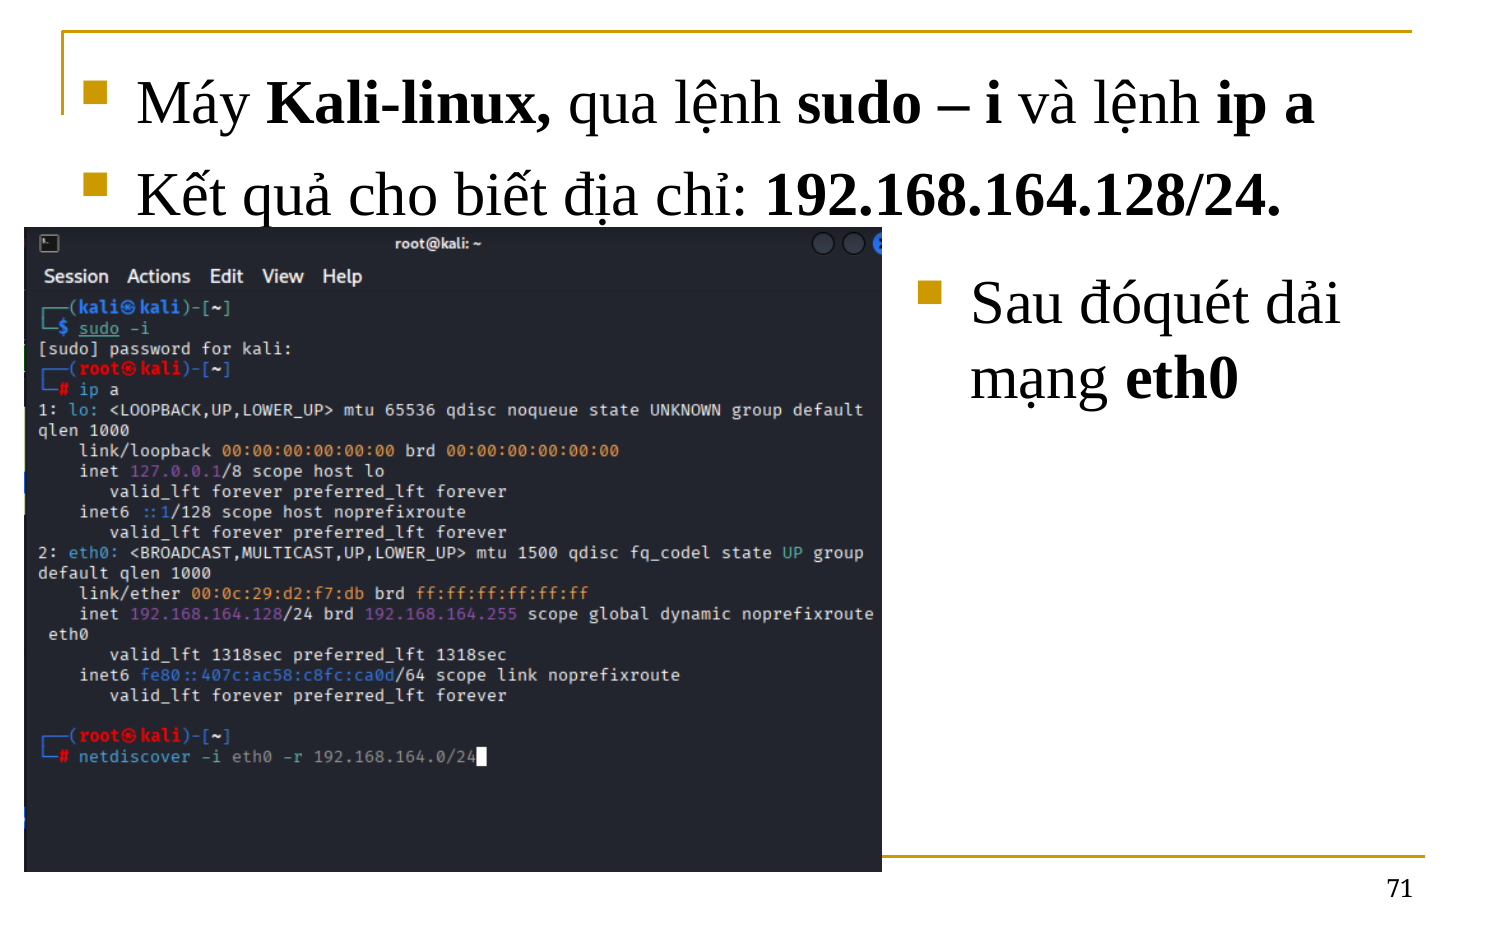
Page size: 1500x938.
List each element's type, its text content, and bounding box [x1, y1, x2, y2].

text_box Sau đóquét dải mạng eth0 [912, 243, 1450, 411]
slide_number 71 [1380, 878, 1419, 938]
text_box Máy Kali-linux, qua lệnh sudo – i và lệnh ip a Kết quả cho biết địa chỉ: 192.168.164.128/24. [78, 43, 1500, 228]
picture [24, 227, 882, 872]
